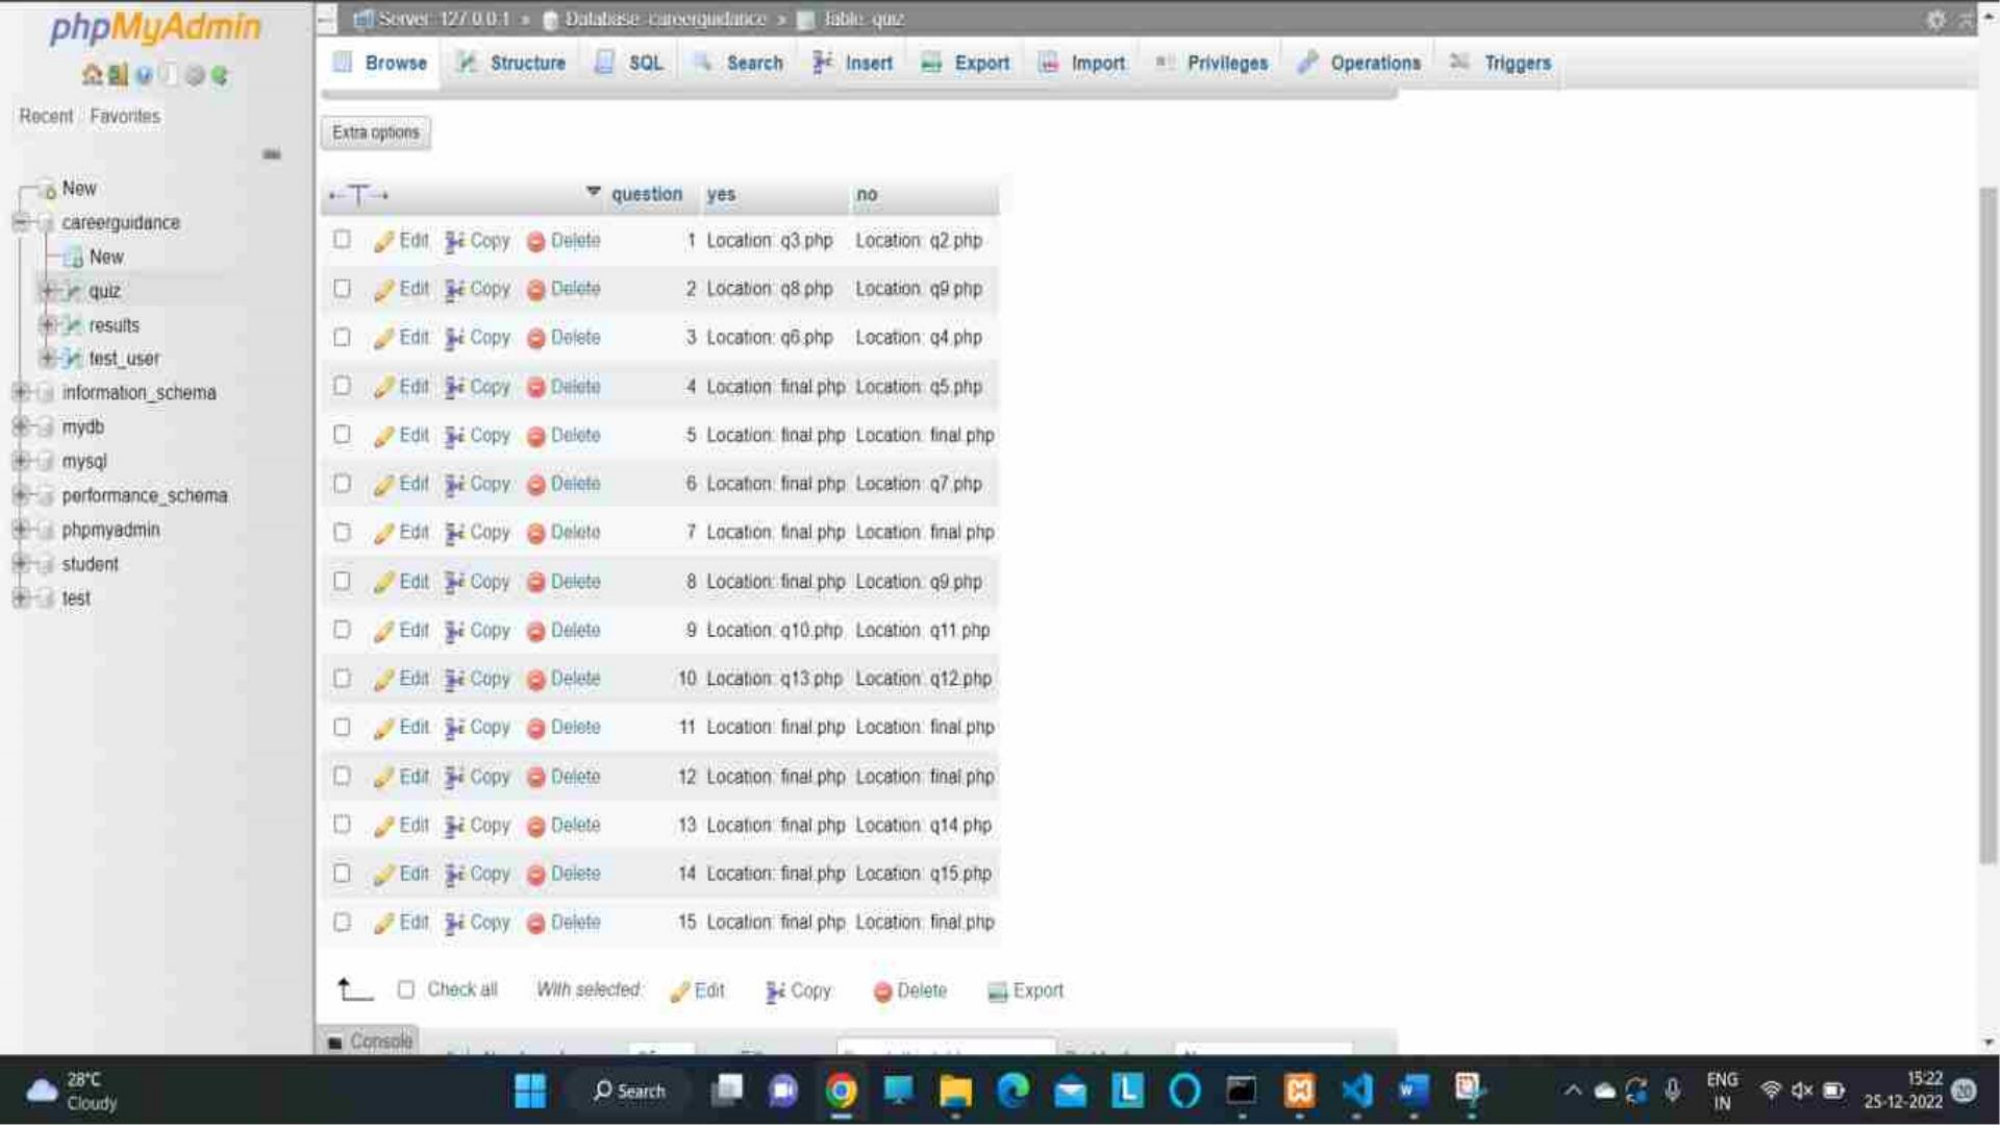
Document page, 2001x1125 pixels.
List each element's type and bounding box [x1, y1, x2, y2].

text_box [0, 0, 2000, 1125]
